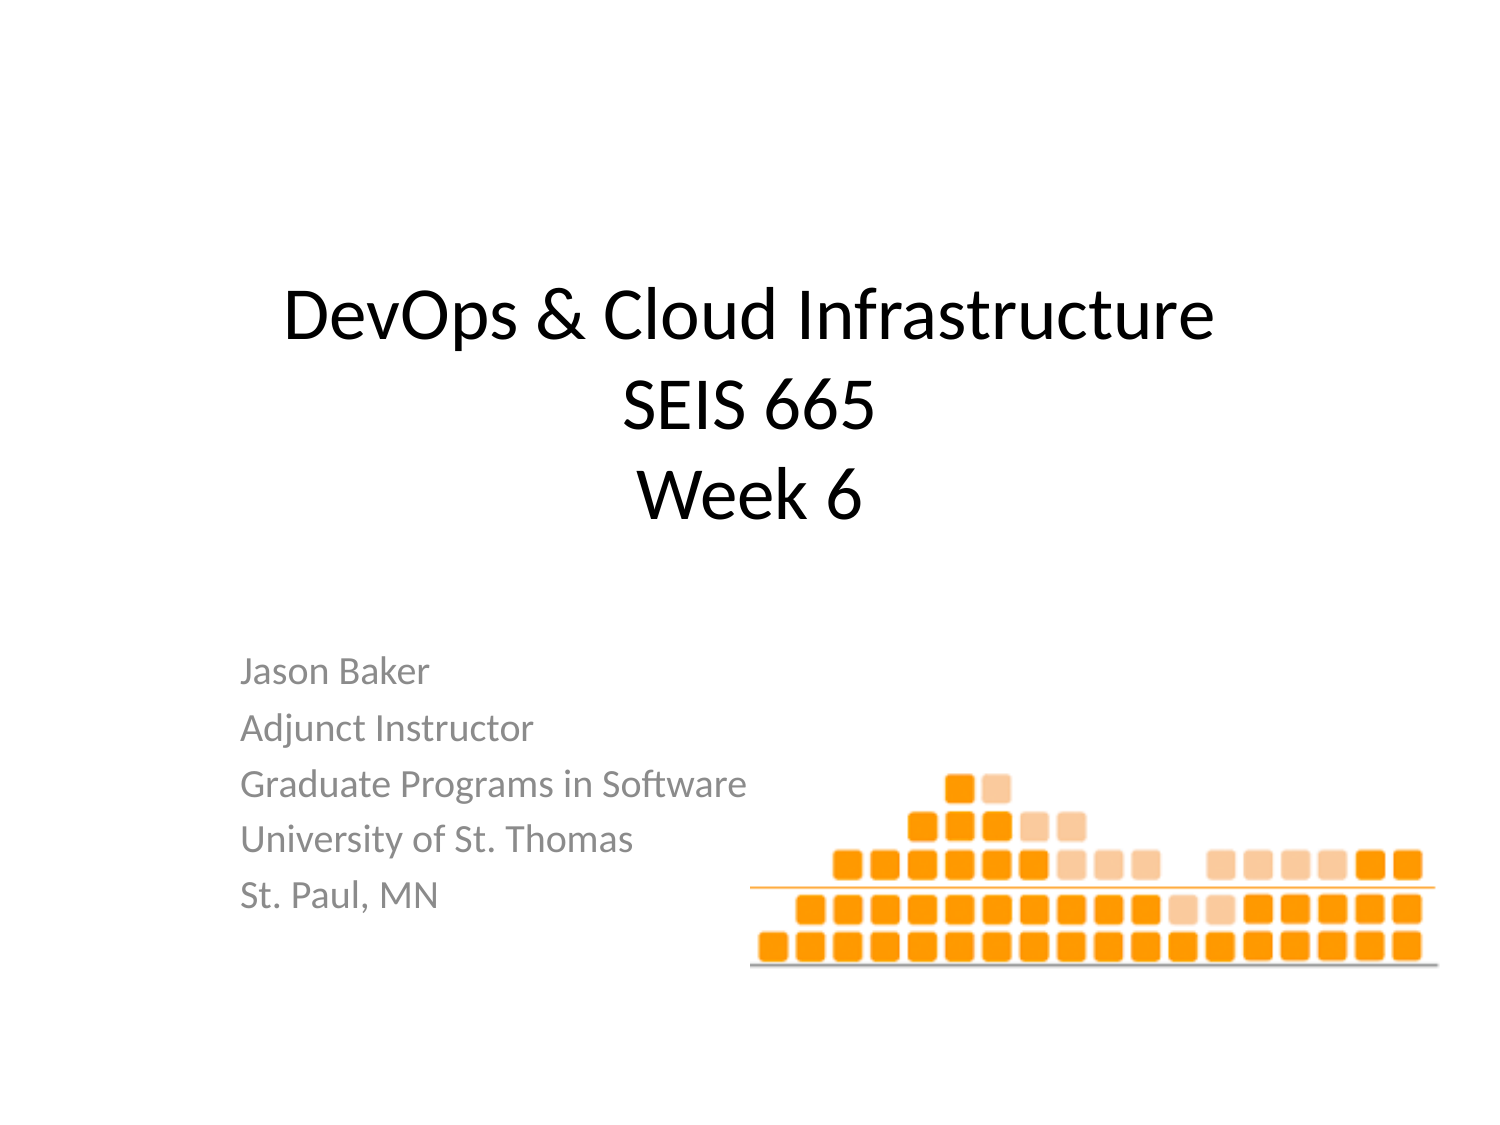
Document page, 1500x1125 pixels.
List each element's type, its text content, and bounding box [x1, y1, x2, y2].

picture [749, 770, 1442, 976]
title DevOps & Cloud Infrastructure SEIS 665 Week 6 [112, 208, 1388, 591]
subtitle Jason Baker Adjunct Instructor Graduate Programs in Software University of St. Thomas St. Paul, MN [225, 637, 1275, 925]
